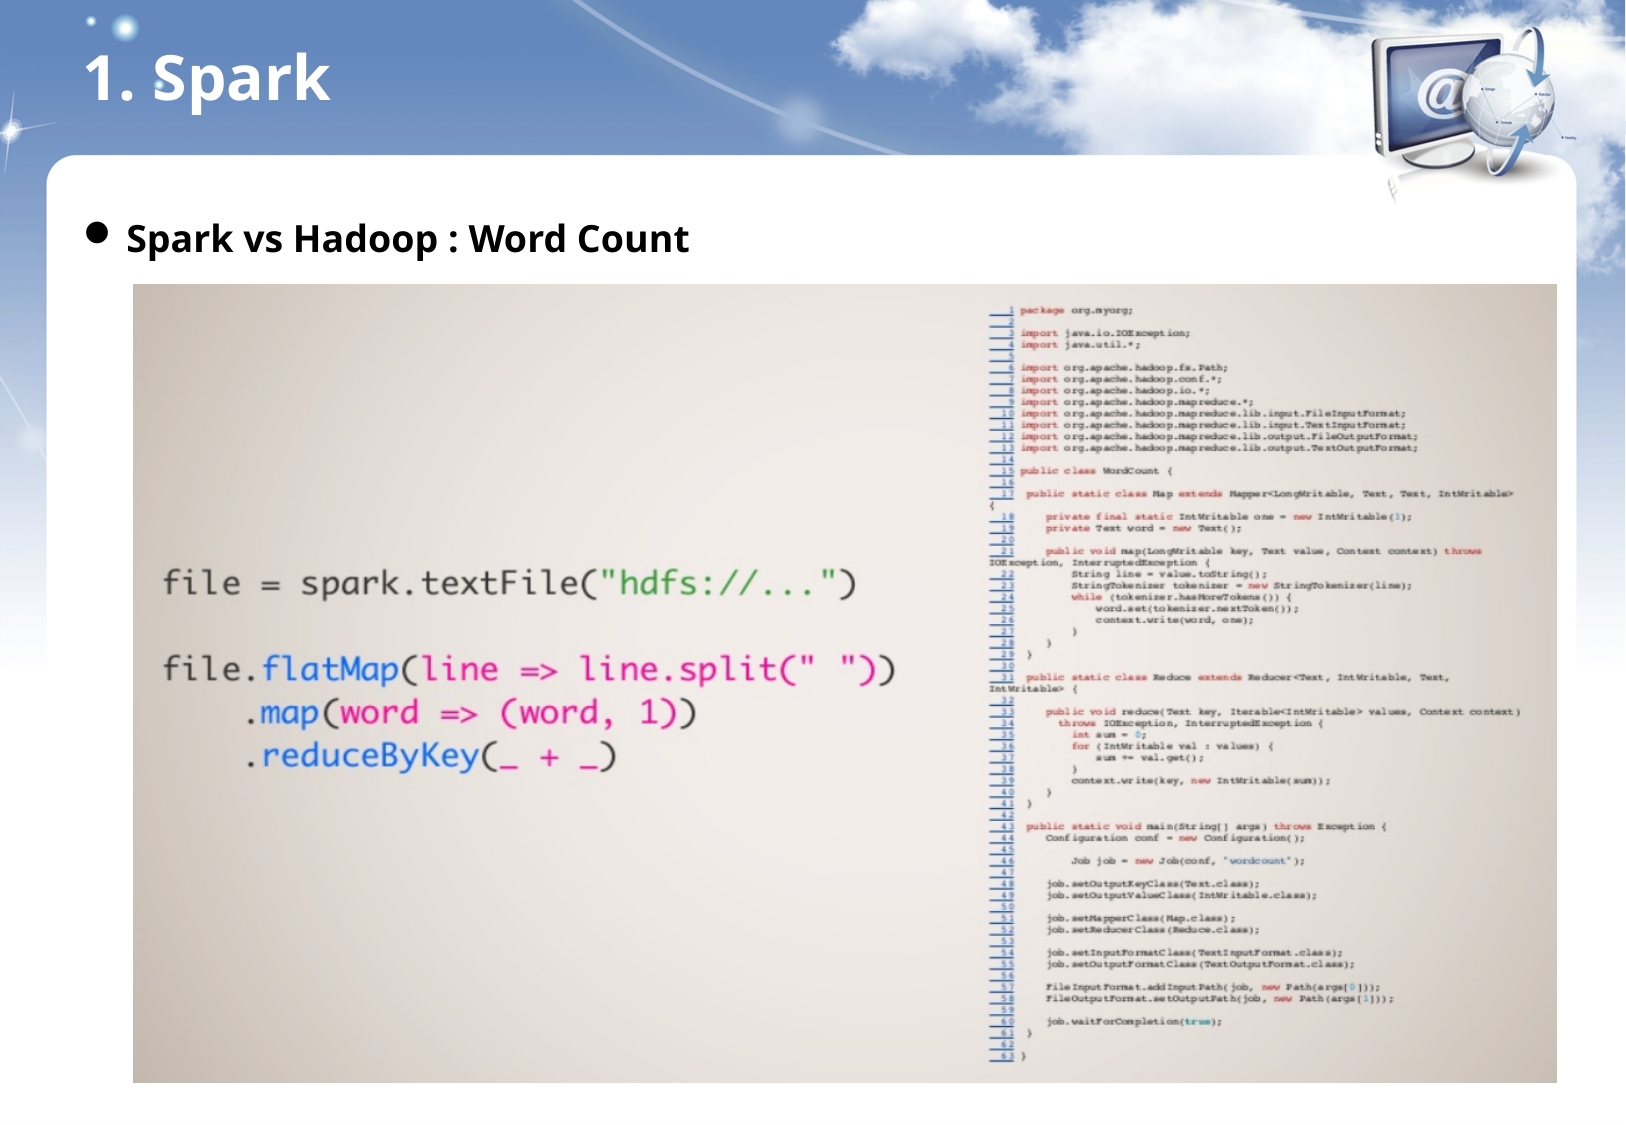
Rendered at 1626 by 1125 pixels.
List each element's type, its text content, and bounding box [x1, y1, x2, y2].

picture [0, 0, 1626, 1125]
text_box 1. Spark [68, 31, 1464, 138]
title Spark vs Hadoop : Word Count [68, 198, 718, 402]
